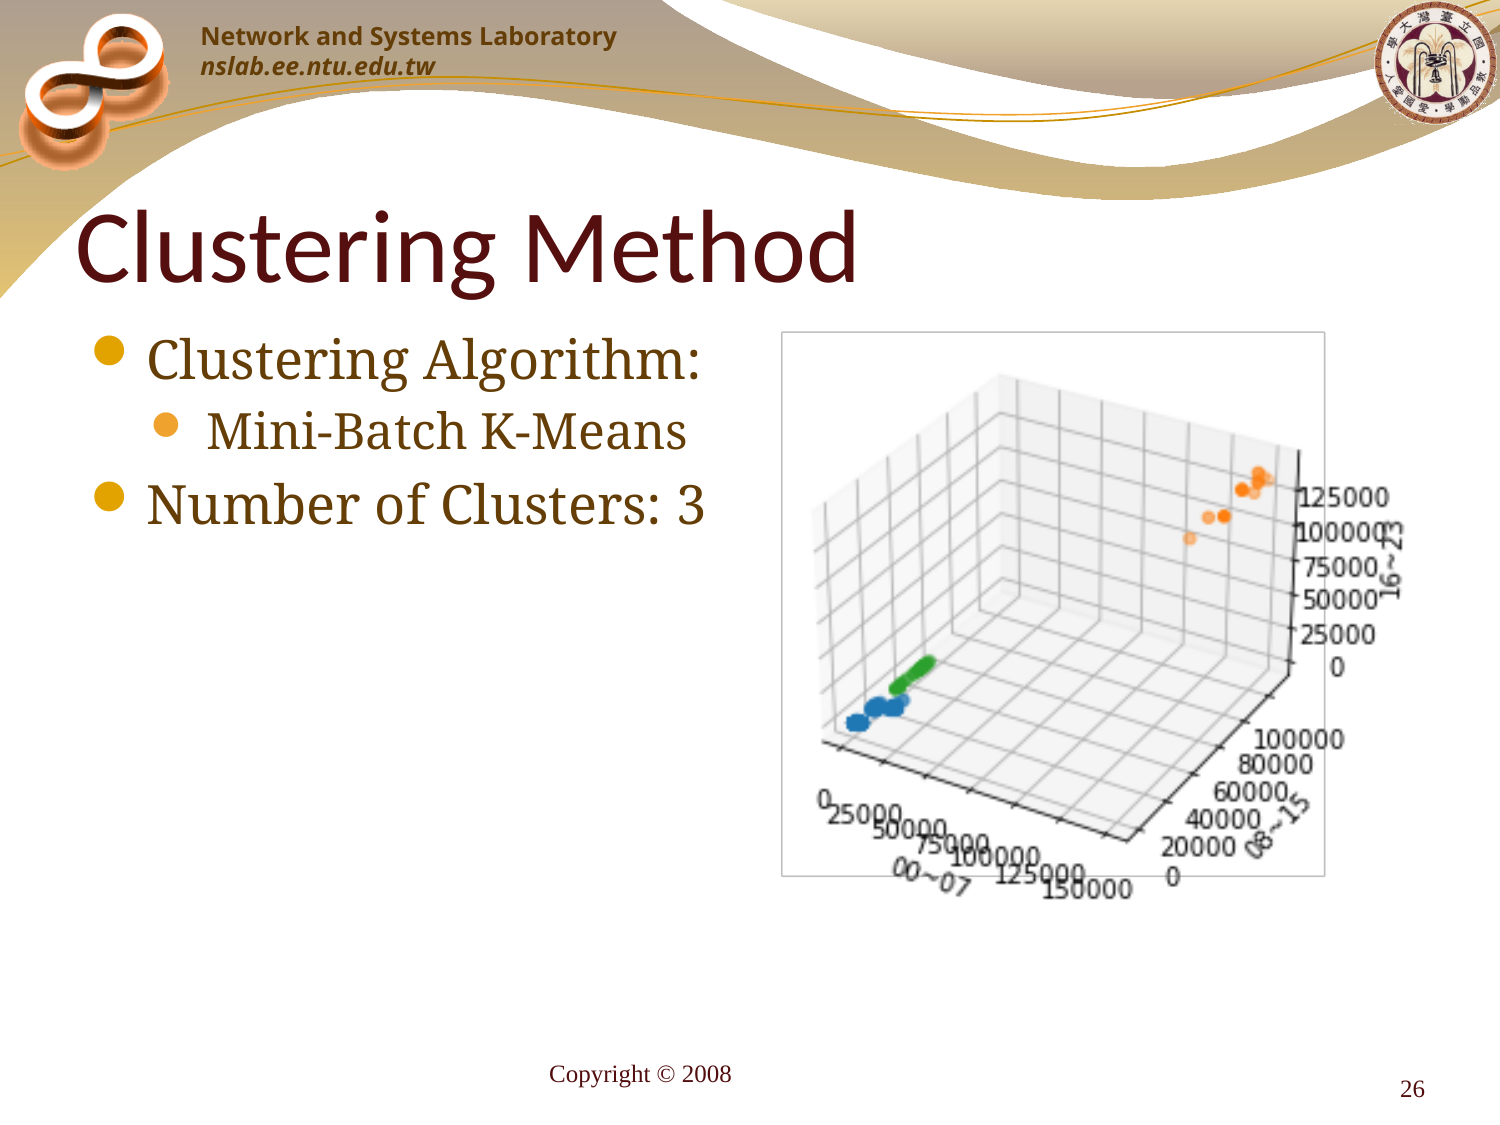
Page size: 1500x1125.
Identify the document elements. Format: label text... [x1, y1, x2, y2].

list Clustering Algorithm: Mini-Batch K-Means Number of Clusters: 3 [75, 317, 1425, 1038]
slide_number 26 [1299, 1042, 1425, 1103]
list Error rate = |baseline – estimation| /baseline * 100% Baseline: number of servers observed in one day (24 hours) [759, 320, 1425, 934]
picture [1371, 0, 1500, 125]
footer Copyright © 2008 [548, 1042, 1100, 1103]
picture [765, 318, 1426, 922]
title Clustering Method [75, 115, 1425, 304]
picture [0, 0, 188, 177]
